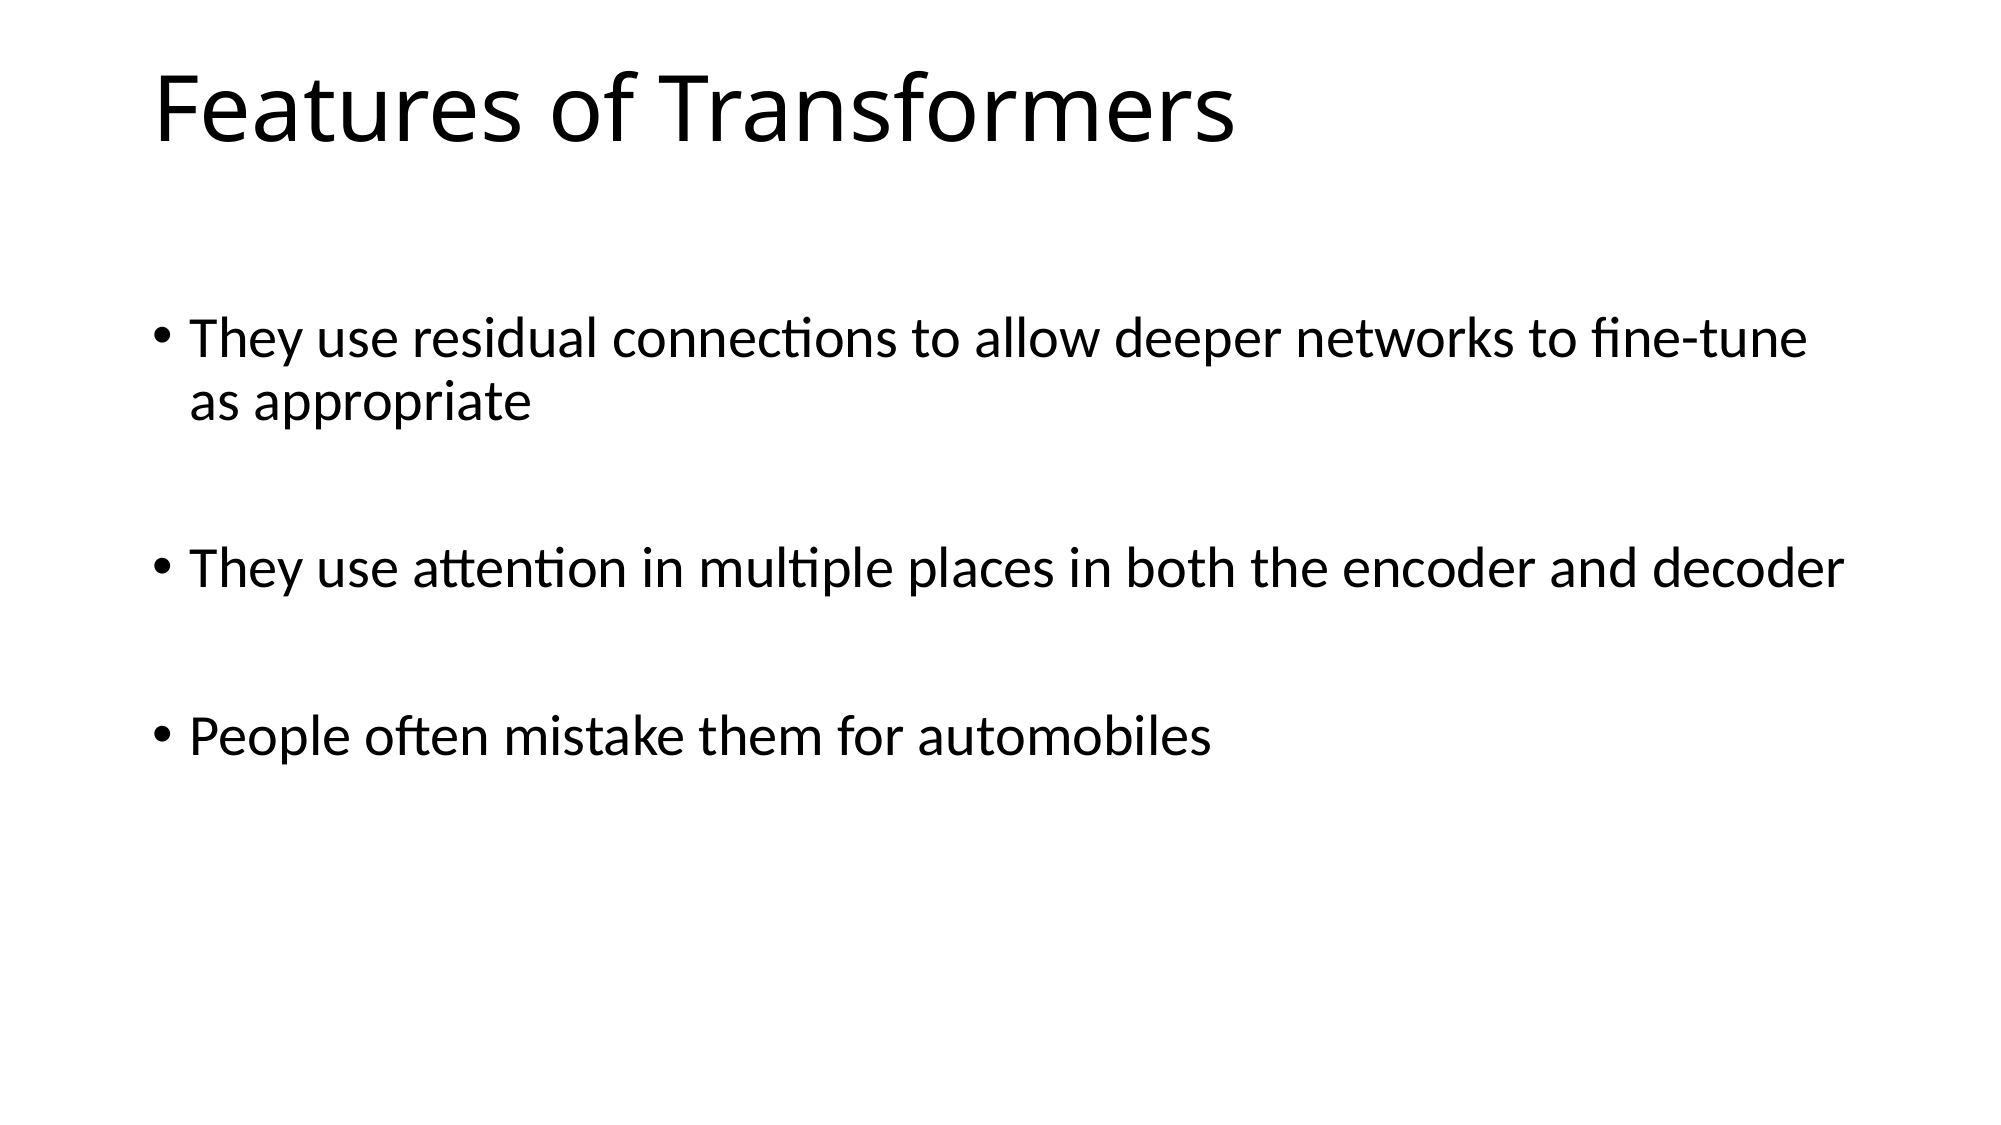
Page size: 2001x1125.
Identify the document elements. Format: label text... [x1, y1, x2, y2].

list They use residual connections to allow deeper networks to fine-tune as appropriate They use attention in multiple places in both the encoder and decoder People often mistake them for automobiles [137, 299, 1863, 1014]
title Features of Transformers [137, 3, 1863, 221]
